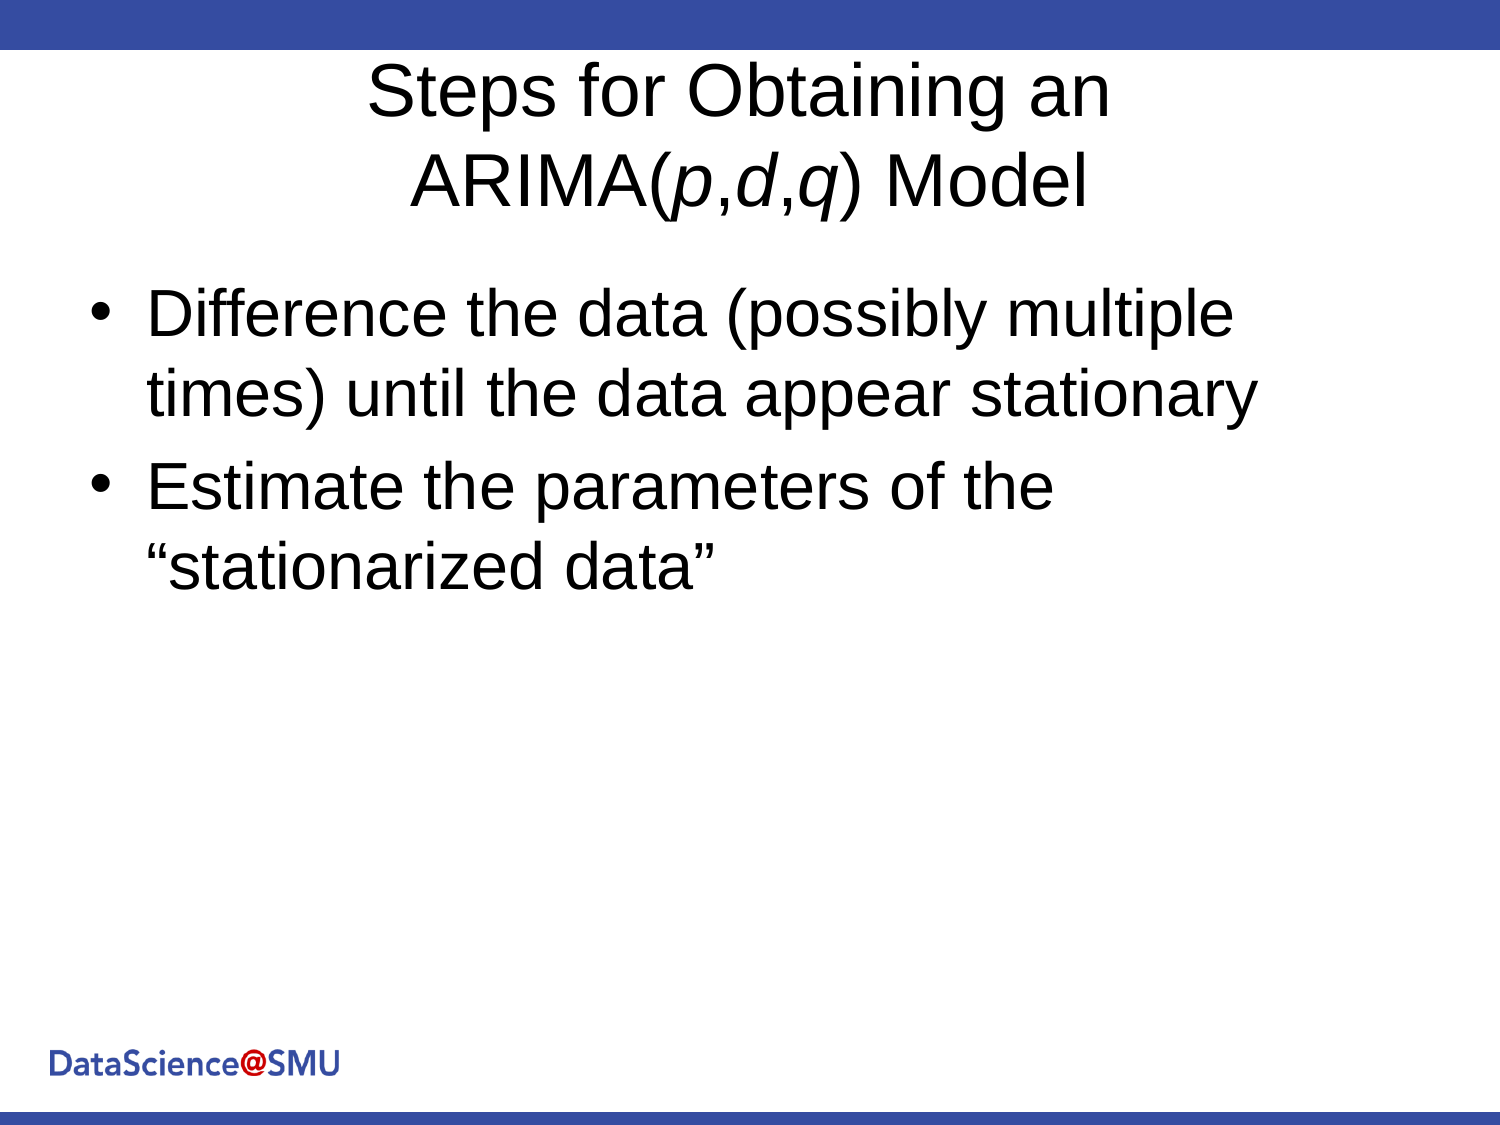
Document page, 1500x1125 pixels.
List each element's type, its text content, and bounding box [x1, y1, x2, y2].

picture [50, 1049, 339, 1076]
title Steps for Obtaining an ARIMA(p,d,q) Model [75, 37, 1425, 225]
text_box Difference the data (possibly multiple times) until the data appear stationary Estimate the parameters of the “stationarized data” [74, 262, 1425, 648]
